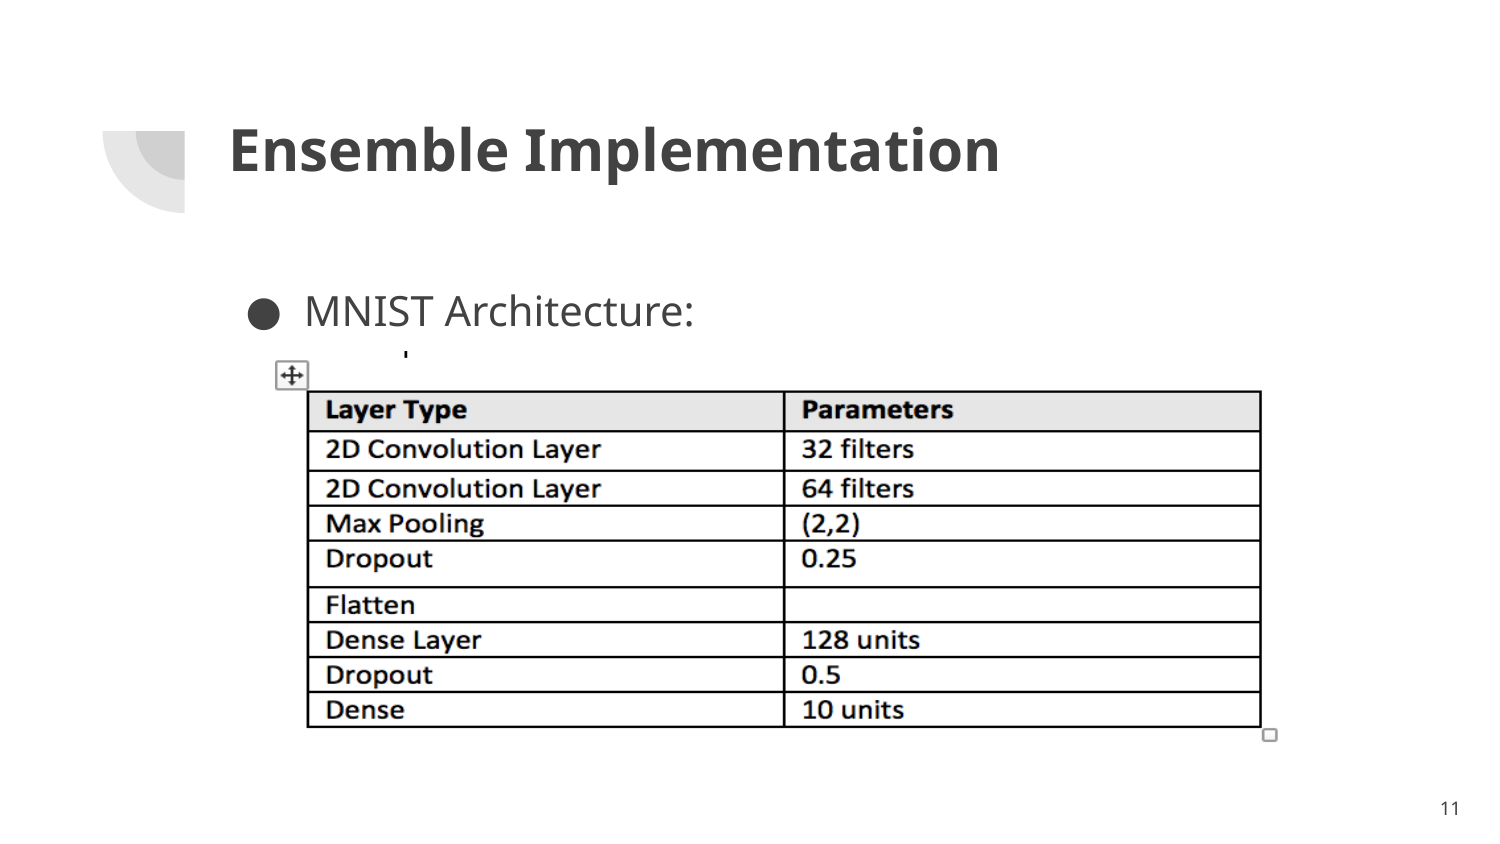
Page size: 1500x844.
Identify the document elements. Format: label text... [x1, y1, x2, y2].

slide_number 11 [1386, 777, 1477, 842]
list MNIST Architecture: [213, 262, 1368, 680]
title Ensemble Implementation [213, 98, 1368, 262]
picture [274, 350, 1307, 778]
